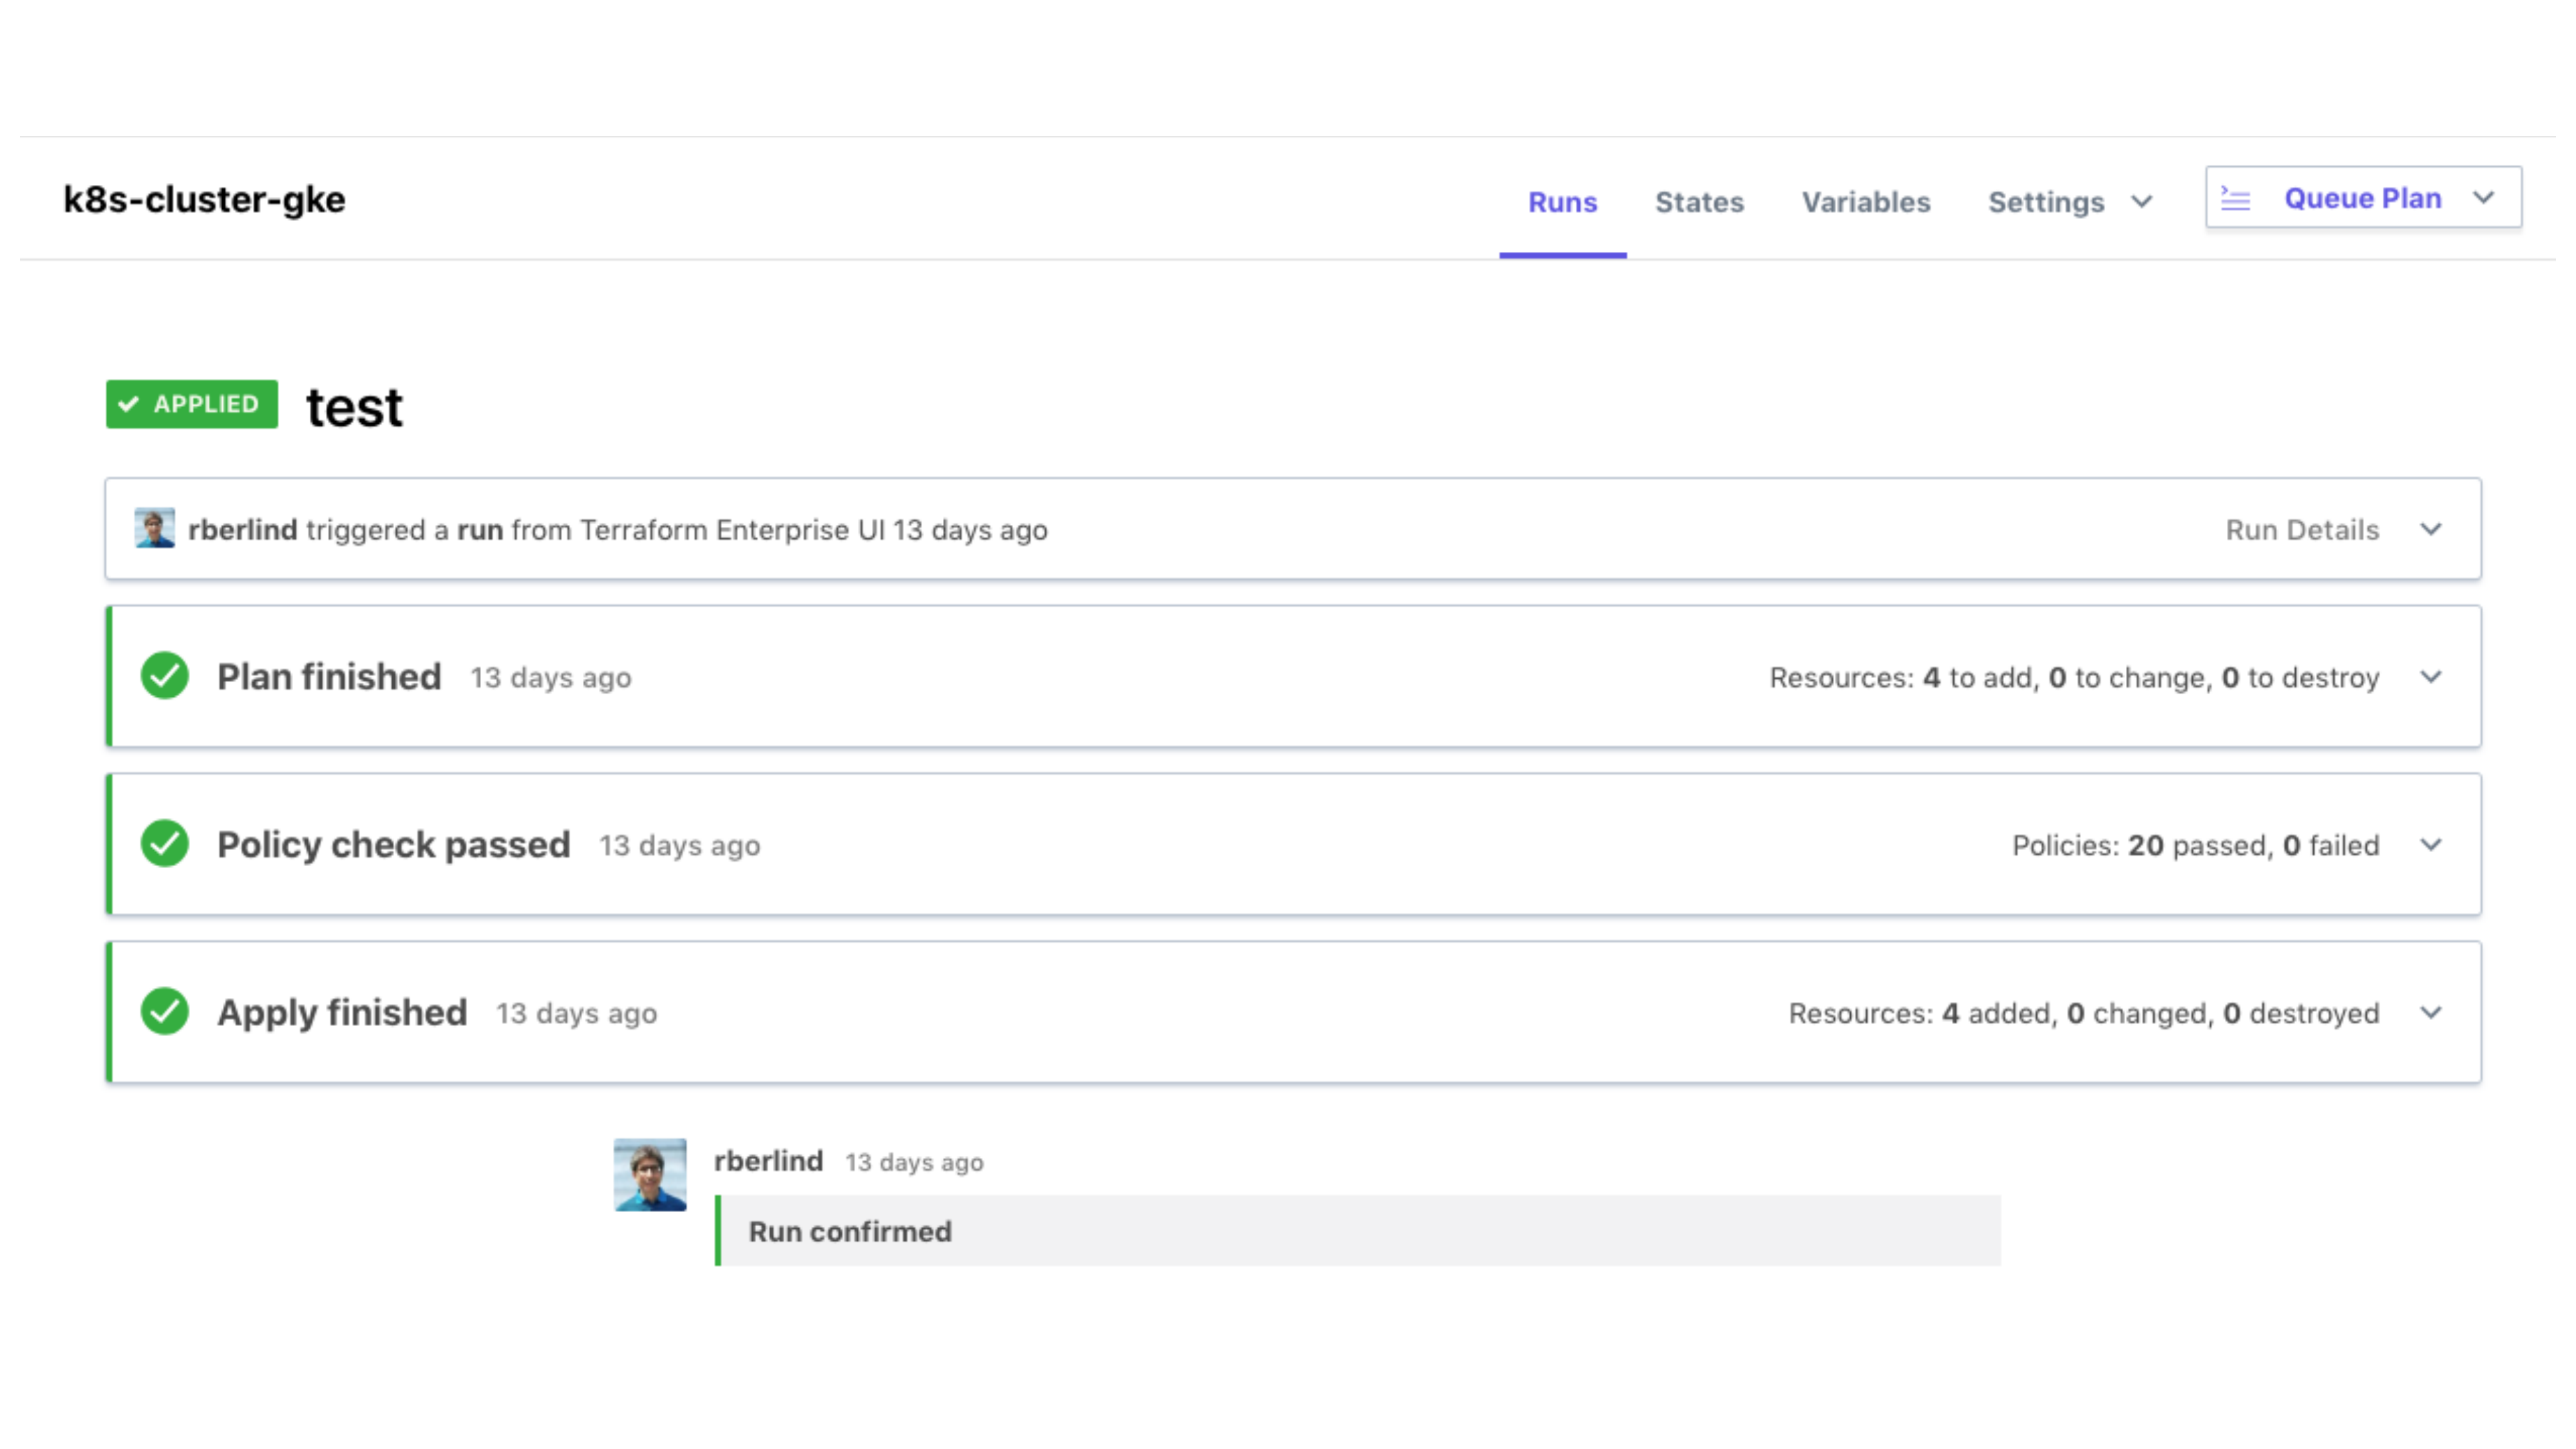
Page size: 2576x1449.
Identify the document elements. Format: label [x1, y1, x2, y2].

picture [20, 136, 2556, 1313]
